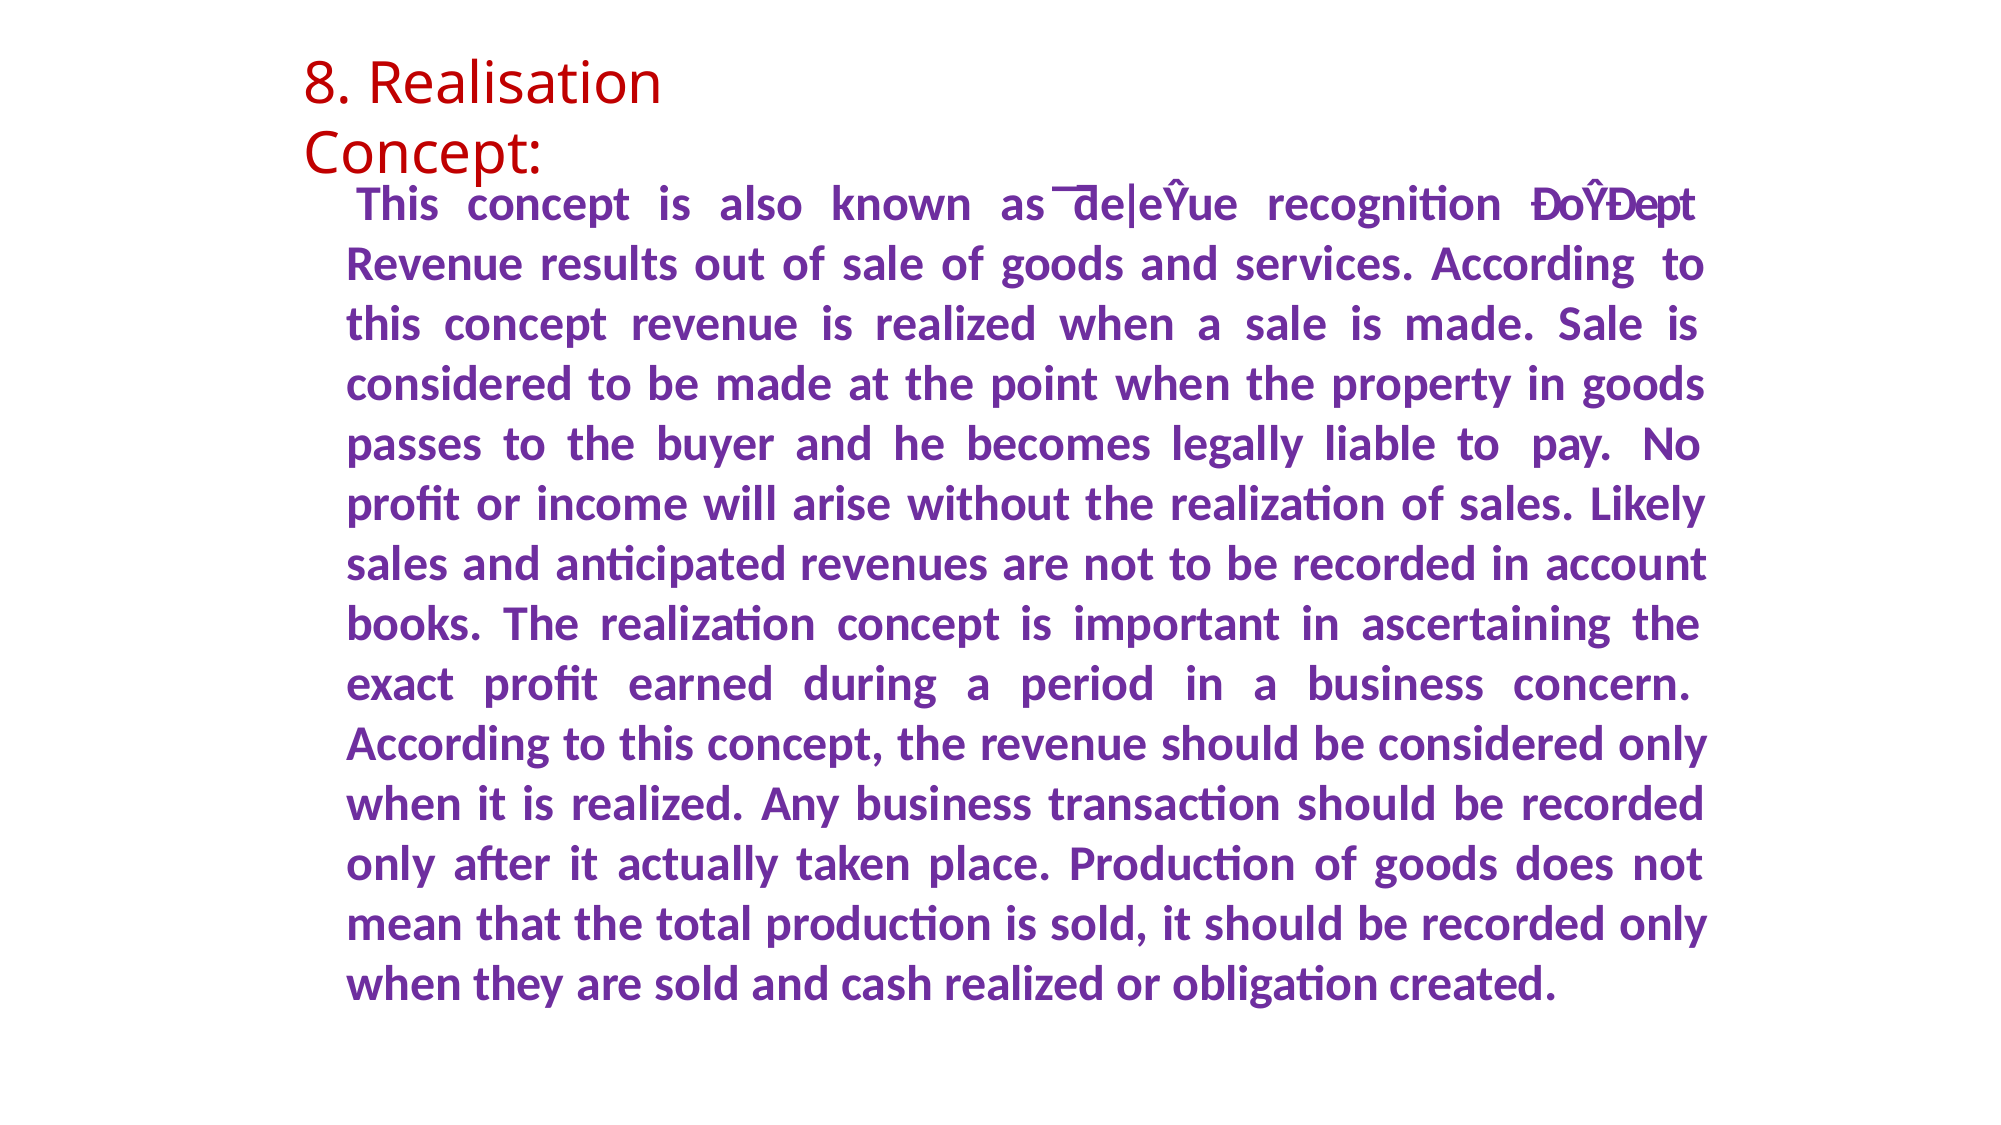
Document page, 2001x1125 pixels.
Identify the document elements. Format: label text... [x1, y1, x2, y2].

text_box This concept is also known as ͞ƌeǀeŶue recognition ĐoŶĐept Revenue results out of sale of goods and services. According to this concept revenue is realized when a sale is made. Sale is considered to be made at the point when the property in goods passes to the buyer and he becomes legally liable to pay. No profit or income will arise without the realization of sales. Likely sales and anticipated revenues are not to be recorded in account books. The realization concept is important in ascertaining the exact profit earned during a period in a business concern. According to this concept, the revenue should be considered only when it is realized. Any business transaction should be recorded only after it actually taken place. Production of goods does not mean that the total production is sold, it should be recorded only when they are sold and cash realized or obligation created. [344, 168, 1723, 1011]
title 8. Realisation Concept: [301, 18, 860, 209]
